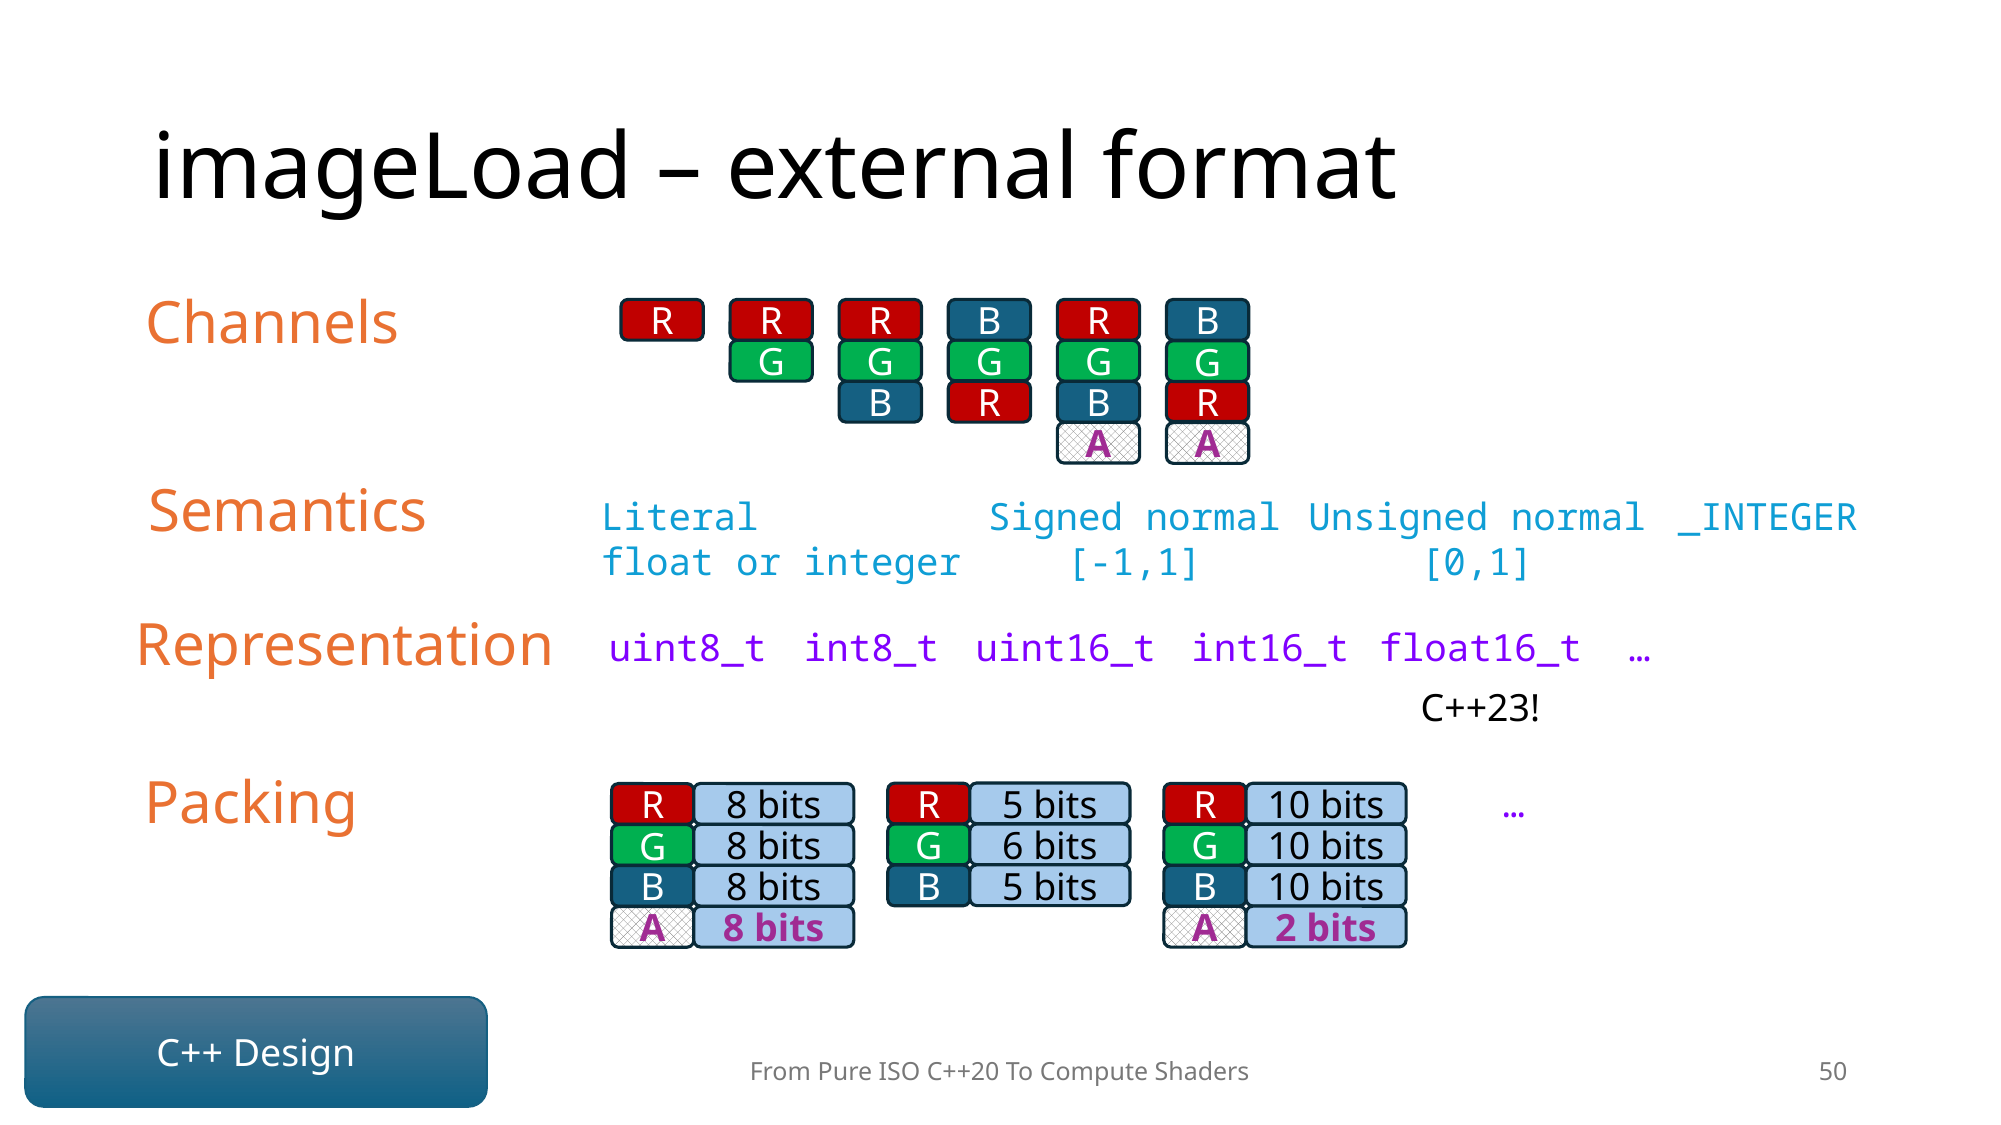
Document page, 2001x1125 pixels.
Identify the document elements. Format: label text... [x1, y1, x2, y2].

text_box Channels [130, 277, 414, 363]
text_box uint8_t [594, 616, 782, 677]
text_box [729, 298, 813, 382]
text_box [1163, 782, 1407, 948]
text_box _INTEGER [1663, 485, 1873, 546]
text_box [1165, 298, 1250, 464]
slide_number 50 [1412, 1042, 1863, 1103]
text_box Signed normal [-1,1] [973, 485, 1293, 591]
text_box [838, 298, 922, 423]
text_box int8_t [789, 616, 954, 677]
text_box int16_t [1176, 616, 1364, 677]
footer From Pure ISO C++20 To Compute Shaders [662, 1042, 1338, 1103]
title imageLoad – external format [137, 59, 1863, 278]
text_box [947, 298, 1032, 423]
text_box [611, 782, 855, 948]
text_box Representation [121, 599, 569, 685]
text_box Semantics [133, 465, 443, 551]
text_box Packing [129, 758, 374, 843]
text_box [887, 782, 1131, 907]
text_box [1371, 615, 1590, 738]
text_box Unsigned normal [0,1] [1293, 485, 1661, 591]
text_box … [1613, 616, 1666, 677]
text_box C++ Design [24, 995, 488, 1108]
text_box R [619, 297, 705, 342]
text_box uint16_t [960, 616, 1171, 677]
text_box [1056, 298, 1141, 464]
text_box … [1487, 772, 1540, 833]
text_box Literal float or integer [586, 485, 973, 591]
